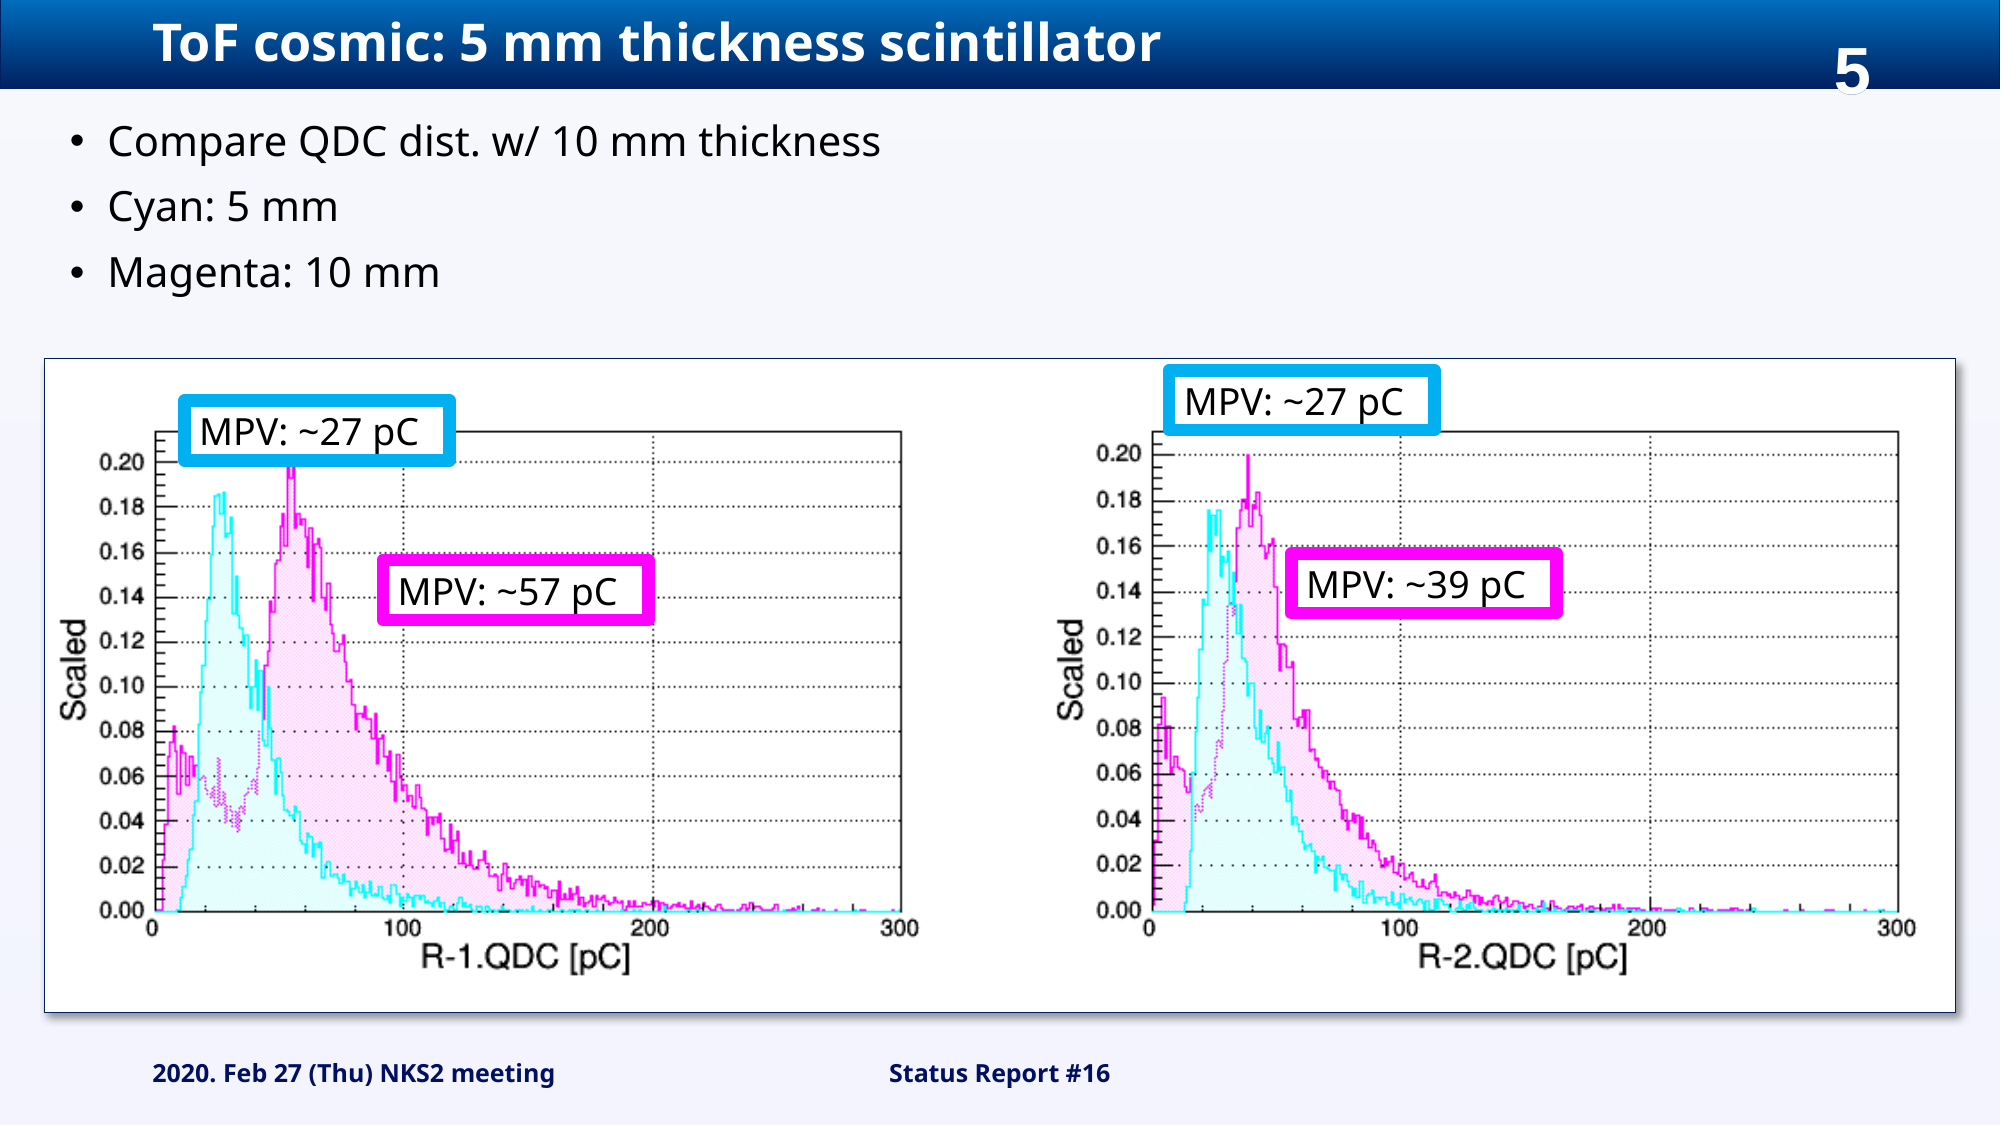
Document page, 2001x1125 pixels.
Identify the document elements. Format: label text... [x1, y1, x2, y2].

list Compare QDC dist. w/ 10 mm thickness Cyan: 5 mm Magenta: 10 mm [55, 112, 1945, 358]
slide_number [137, 1042, 588, 1103]
title ToF cosmic: 5 mm thickness scintillator [137, 0, 1863, 89]
picture [44, 358, 1956, 1013]
footer Status Report #16 [662, 1042, 1338, 1103]
